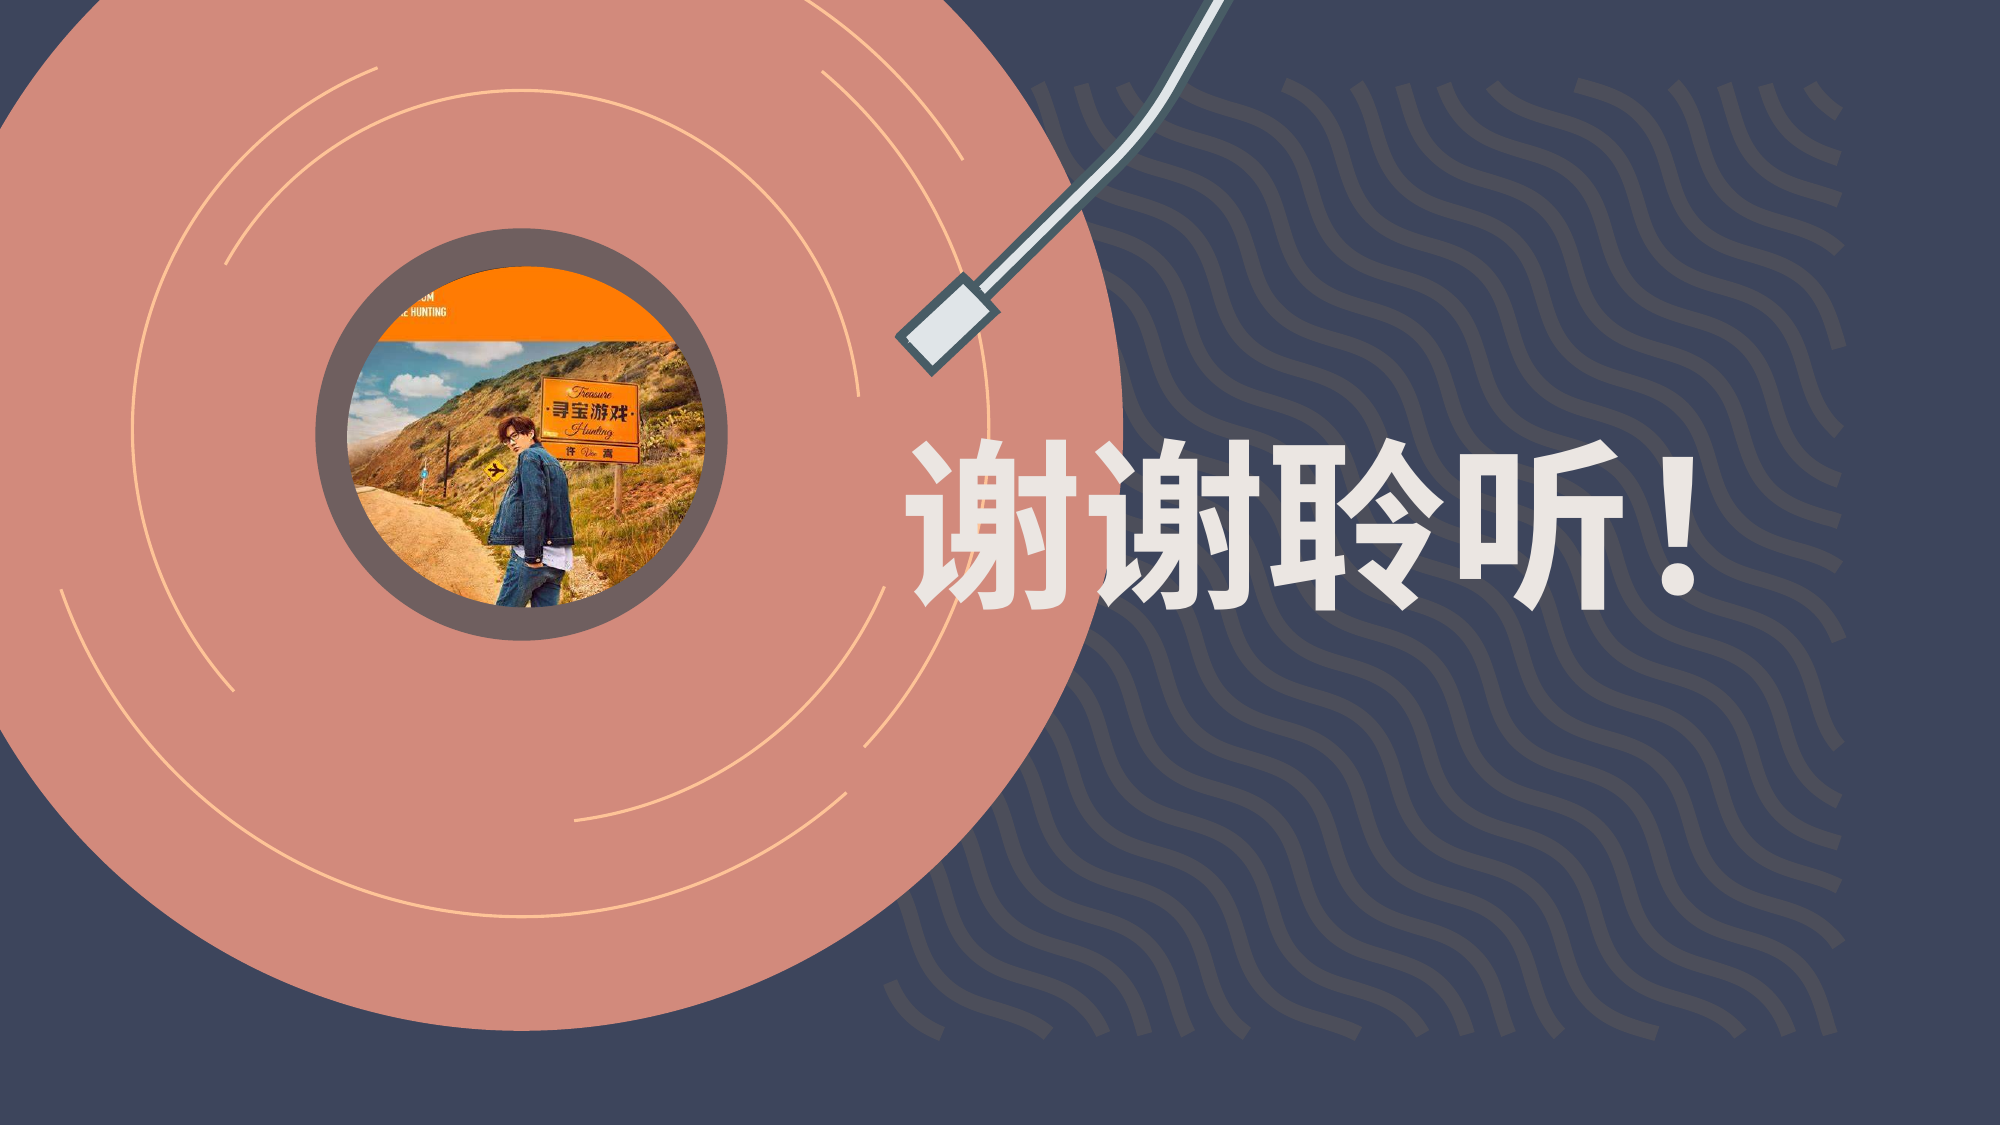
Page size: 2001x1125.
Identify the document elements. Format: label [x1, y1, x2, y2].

picture [347, 266, 706, 608]
text_box [894, 0, 1402, 378]
text_box [882, 77, 1847, 1041]
text_box [0, 0, 1124, 1031]
